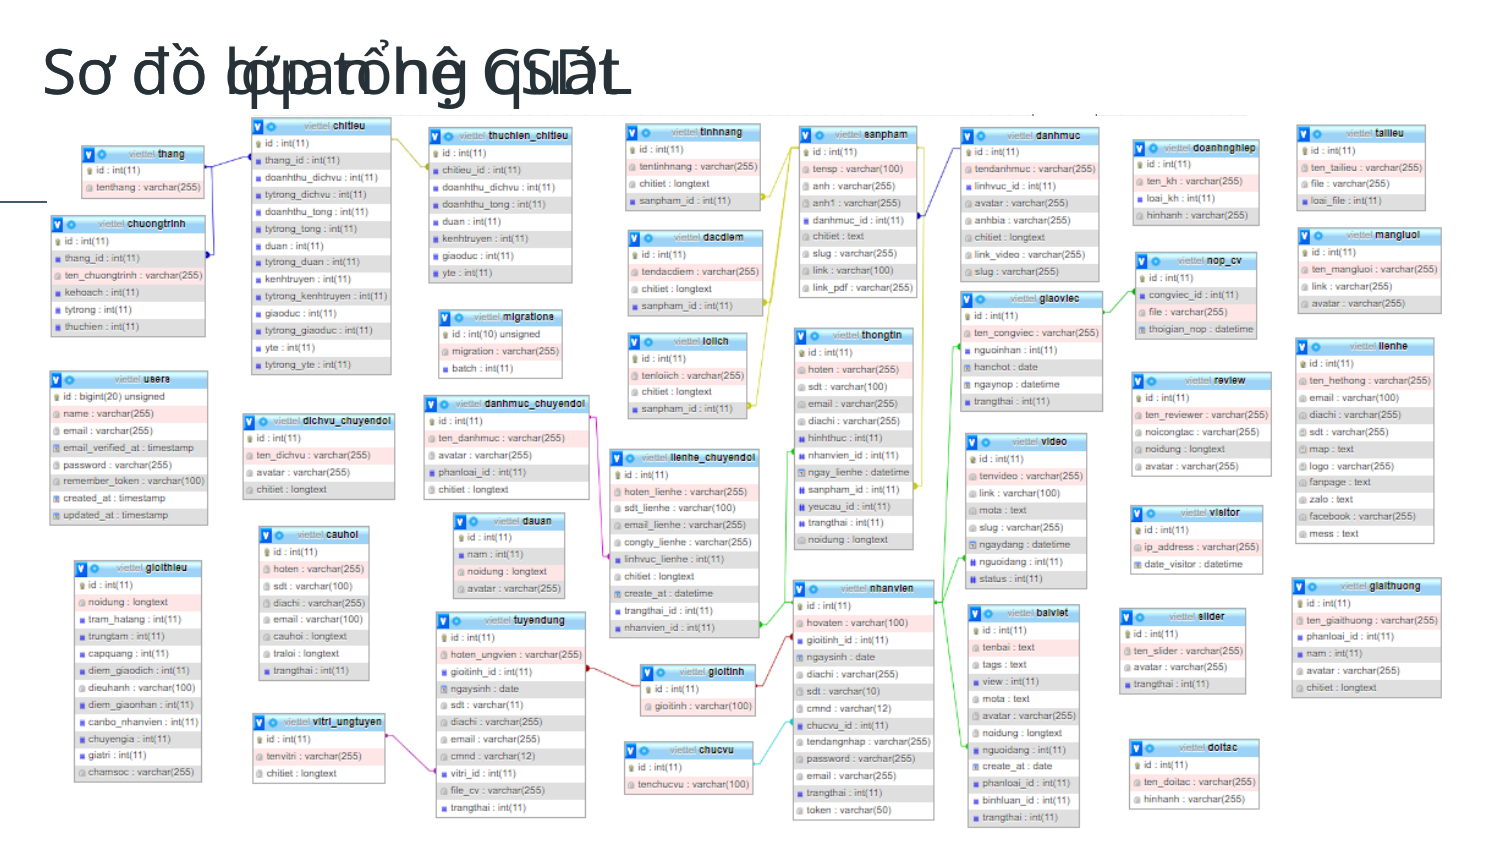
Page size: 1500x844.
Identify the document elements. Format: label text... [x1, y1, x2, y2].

text_box Sơ đồ quan hệ CSDL [27, 0, 997, 122]
picture [47, 114, 1453, 833]
